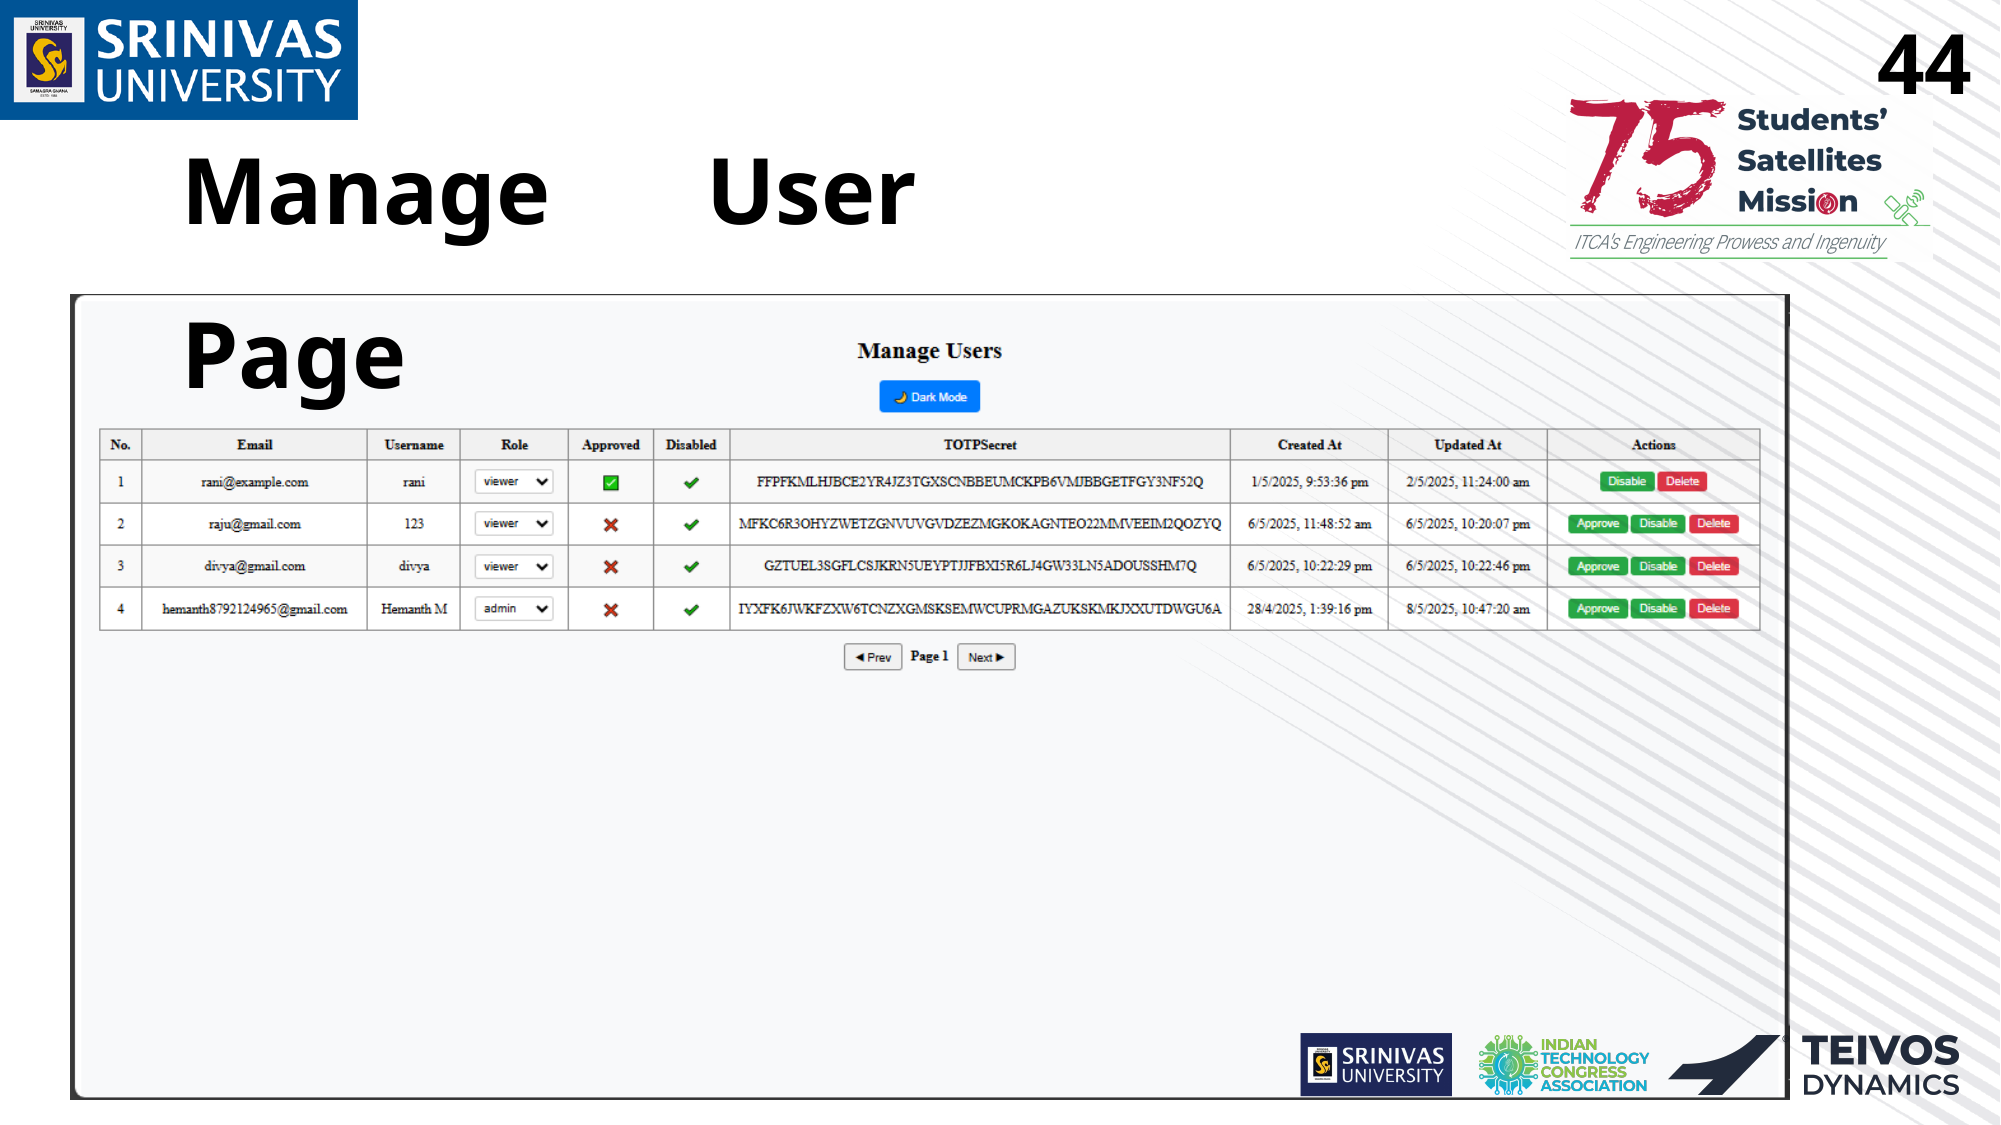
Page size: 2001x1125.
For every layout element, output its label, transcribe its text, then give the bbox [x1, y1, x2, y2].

picture [0, 0, 358, 121]
picture [70, 0, 2000, 1125]
text_box Manage User Page [166, 70, 933, 293]
